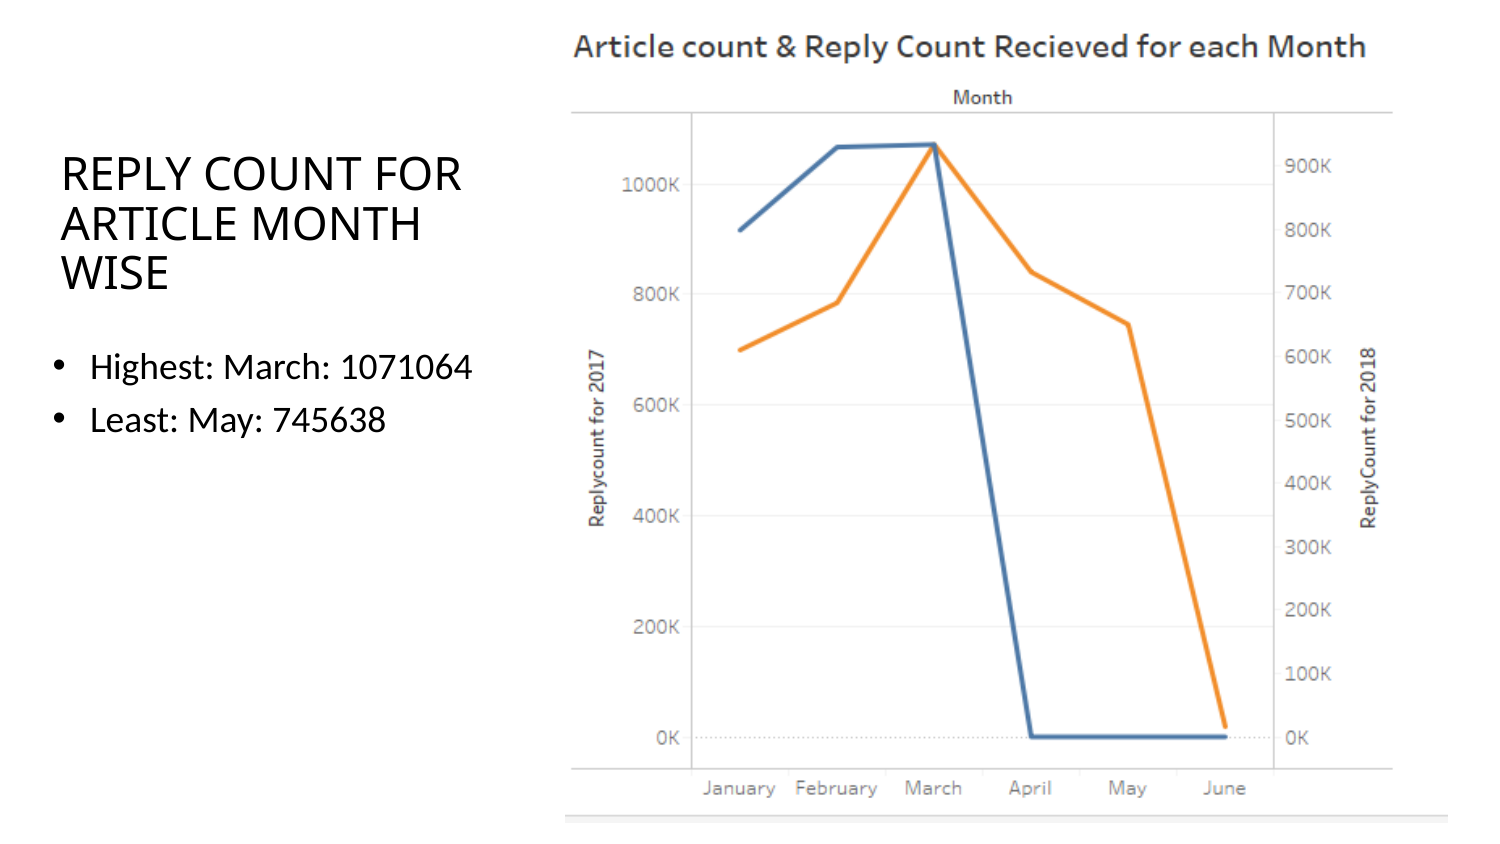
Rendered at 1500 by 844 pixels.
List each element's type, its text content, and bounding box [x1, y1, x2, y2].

picture [565, 9, 1448, 823]
title REPLY COUNT FOR ARTICLE MONTH WISE [45, 142, 526, 308]
list Highest: March: 1071064 Least: May: 745638 [0, 339, 520, 734]
